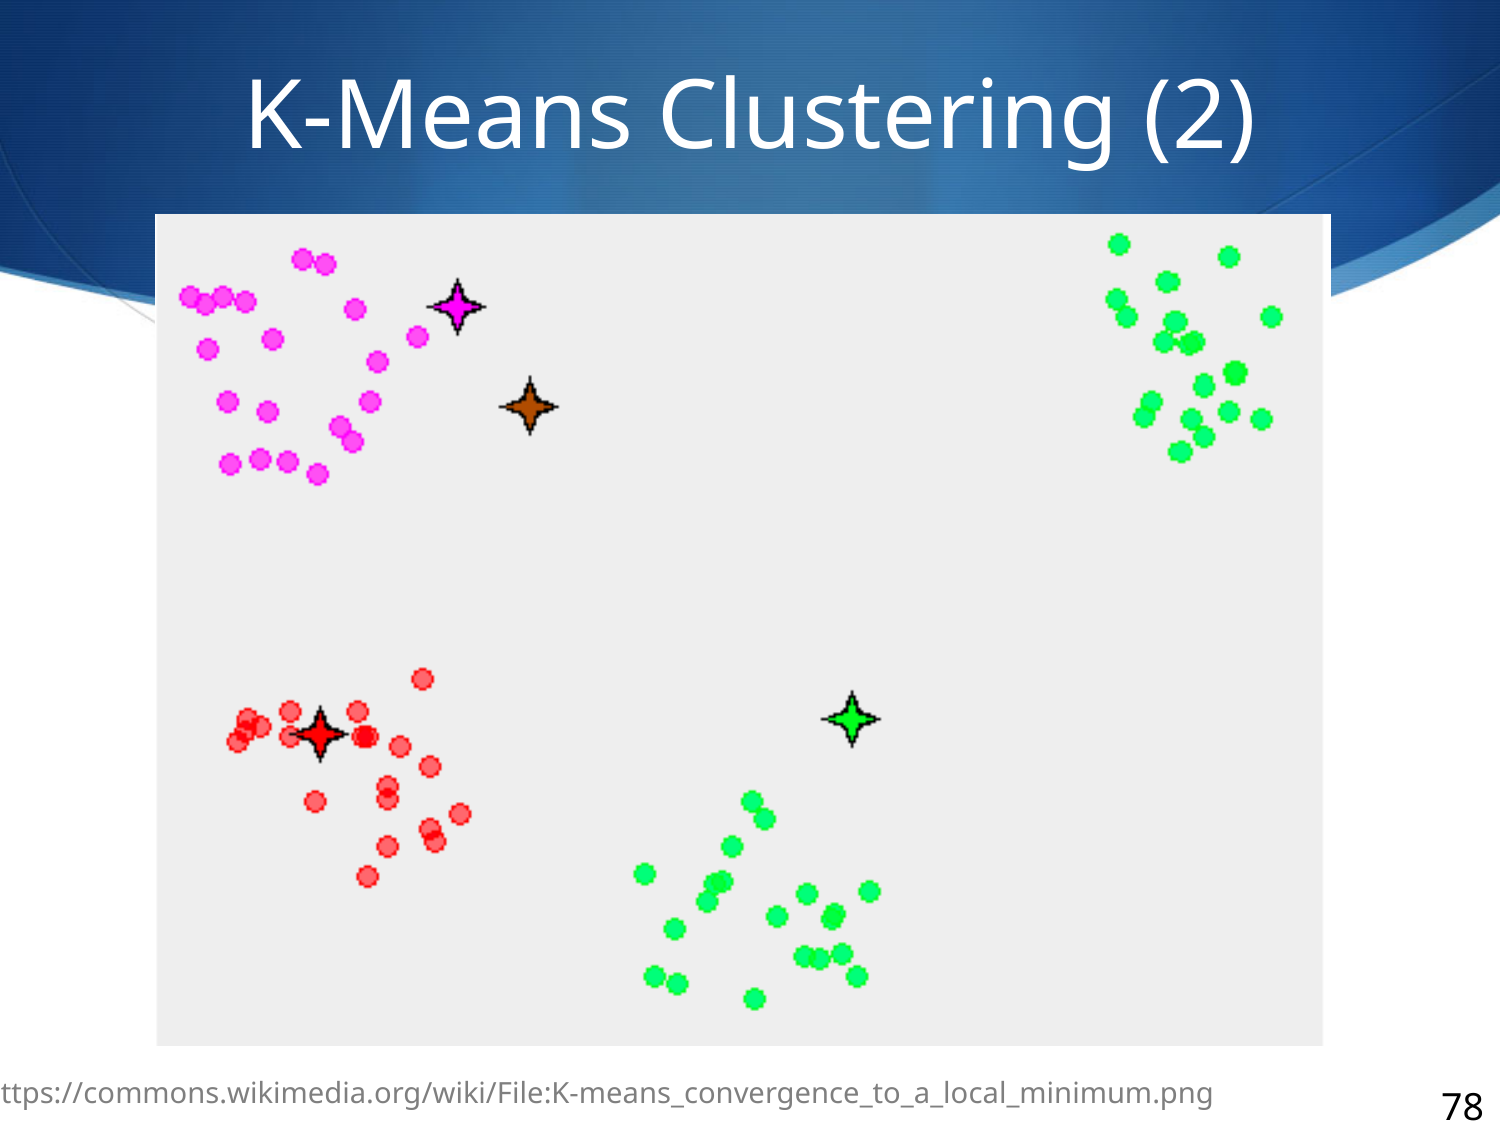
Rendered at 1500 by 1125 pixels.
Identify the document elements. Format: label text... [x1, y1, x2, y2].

picture [0, 0, 1500, 1125]
slide_number 78 [1426, 1075, 1500, 1125]
text_box https://commons.wikimedia.org/wiki/File:K-means_convergence_to_a_local_minimum.png [0, 1067, 1230, 1117]
title K-Means Clustering (2) [75, 28, 1425, 192]
